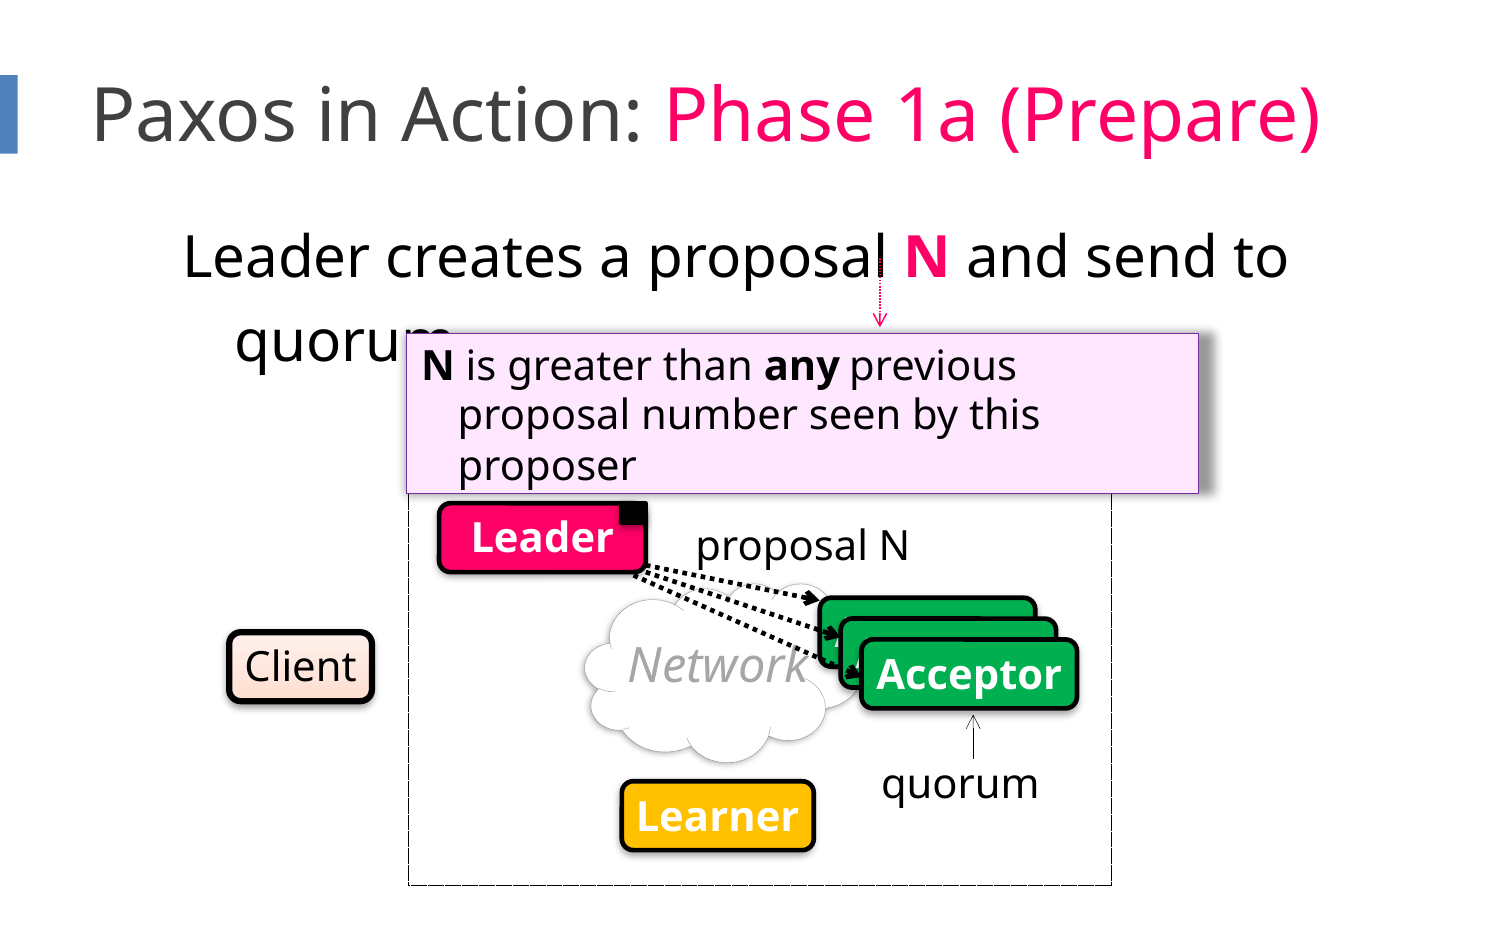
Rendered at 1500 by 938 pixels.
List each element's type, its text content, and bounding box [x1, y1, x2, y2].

text_box quorum [866, 758, 1055, 814]
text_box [633, 574, 862, 678]
text_box N is greater than any previous proposal number seen by this proposer [406, 333, 1199, 494]
text_box proposal N [680, 520, 926, 576]
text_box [645, 564, 821, 571]
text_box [584, 583, 864, 763]
list Leader creates a proposal N and send to quorum [159, 197, 1500, 386]
title Paxos in Action: Phase 1a (Prepare) [75, 37, 1425, 186]
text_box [438, 502, 647, 573]
text_box [406, 501, 1114, 887]
text_box Client [228, 631, 373, 702]
